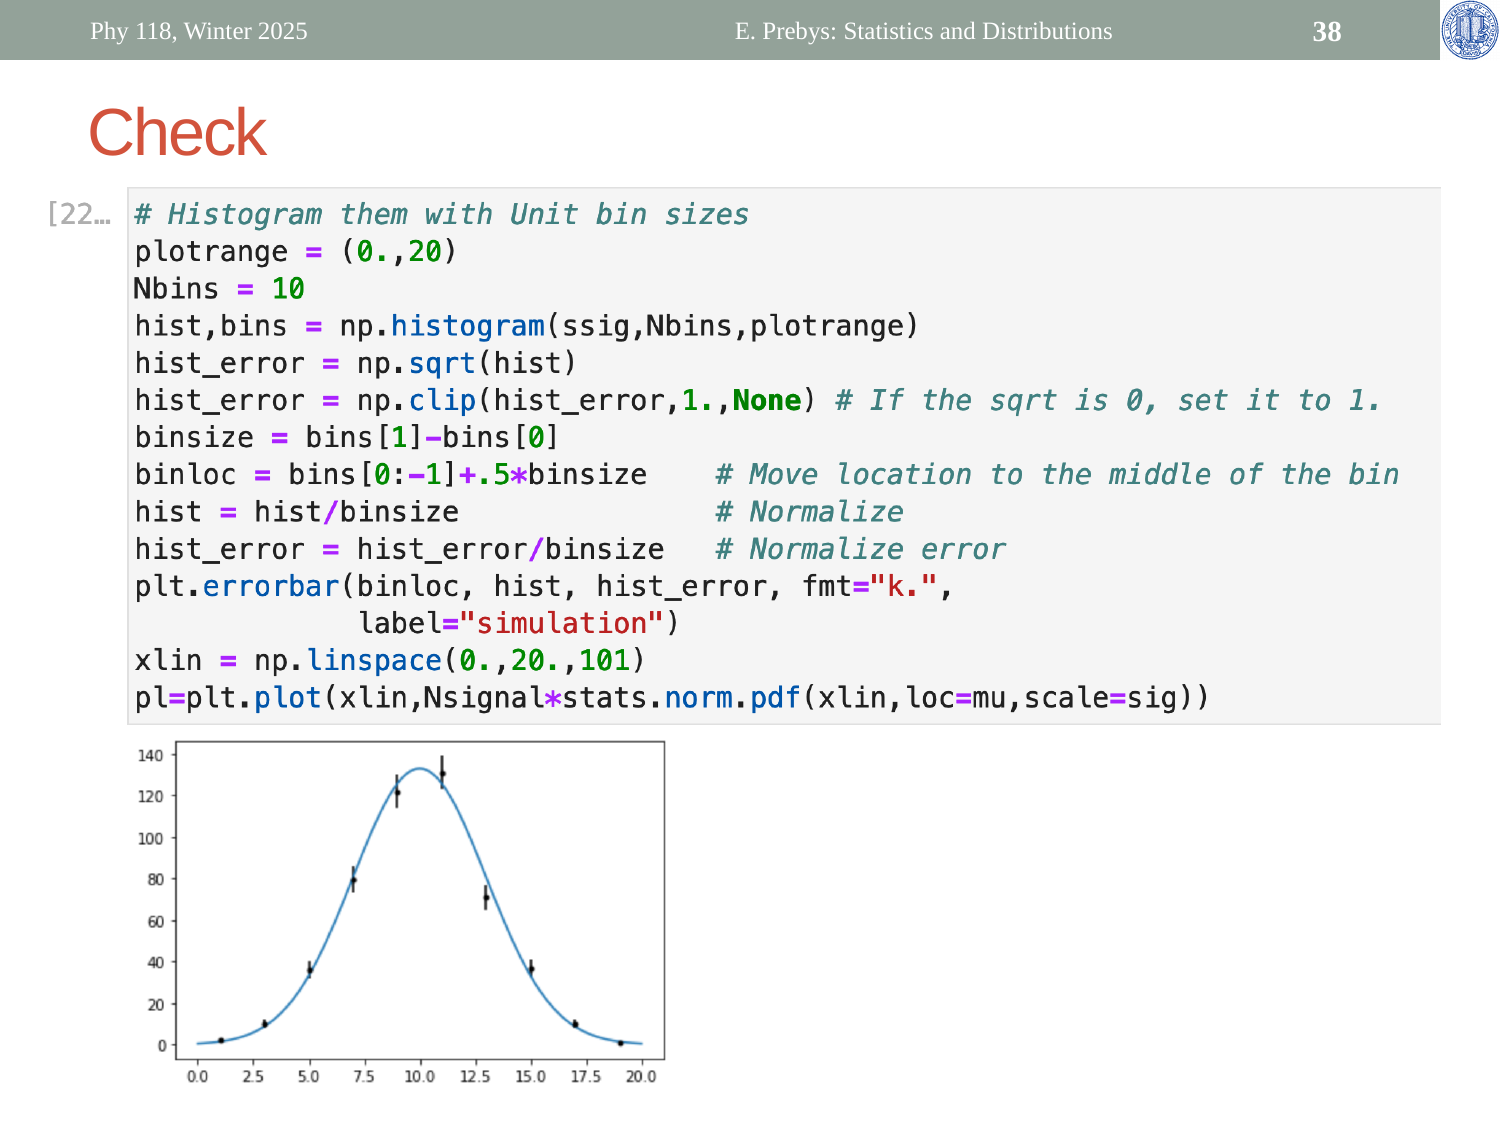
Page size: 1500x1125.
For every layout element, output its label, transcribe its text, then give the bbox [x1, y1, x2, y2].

footer E. Prebys: Statistics and Distributions [562, 3, 1286, 57]
picture [1440, 0, 1500, 61]
slide_number Phy 118, Winter 2025 [75, 3, 550, 57]
picture [42, 180, 1441, 1097]
title Check [72, 77, 1423, 178]
slide_number 38 [1297, 3, 1425, 57]
